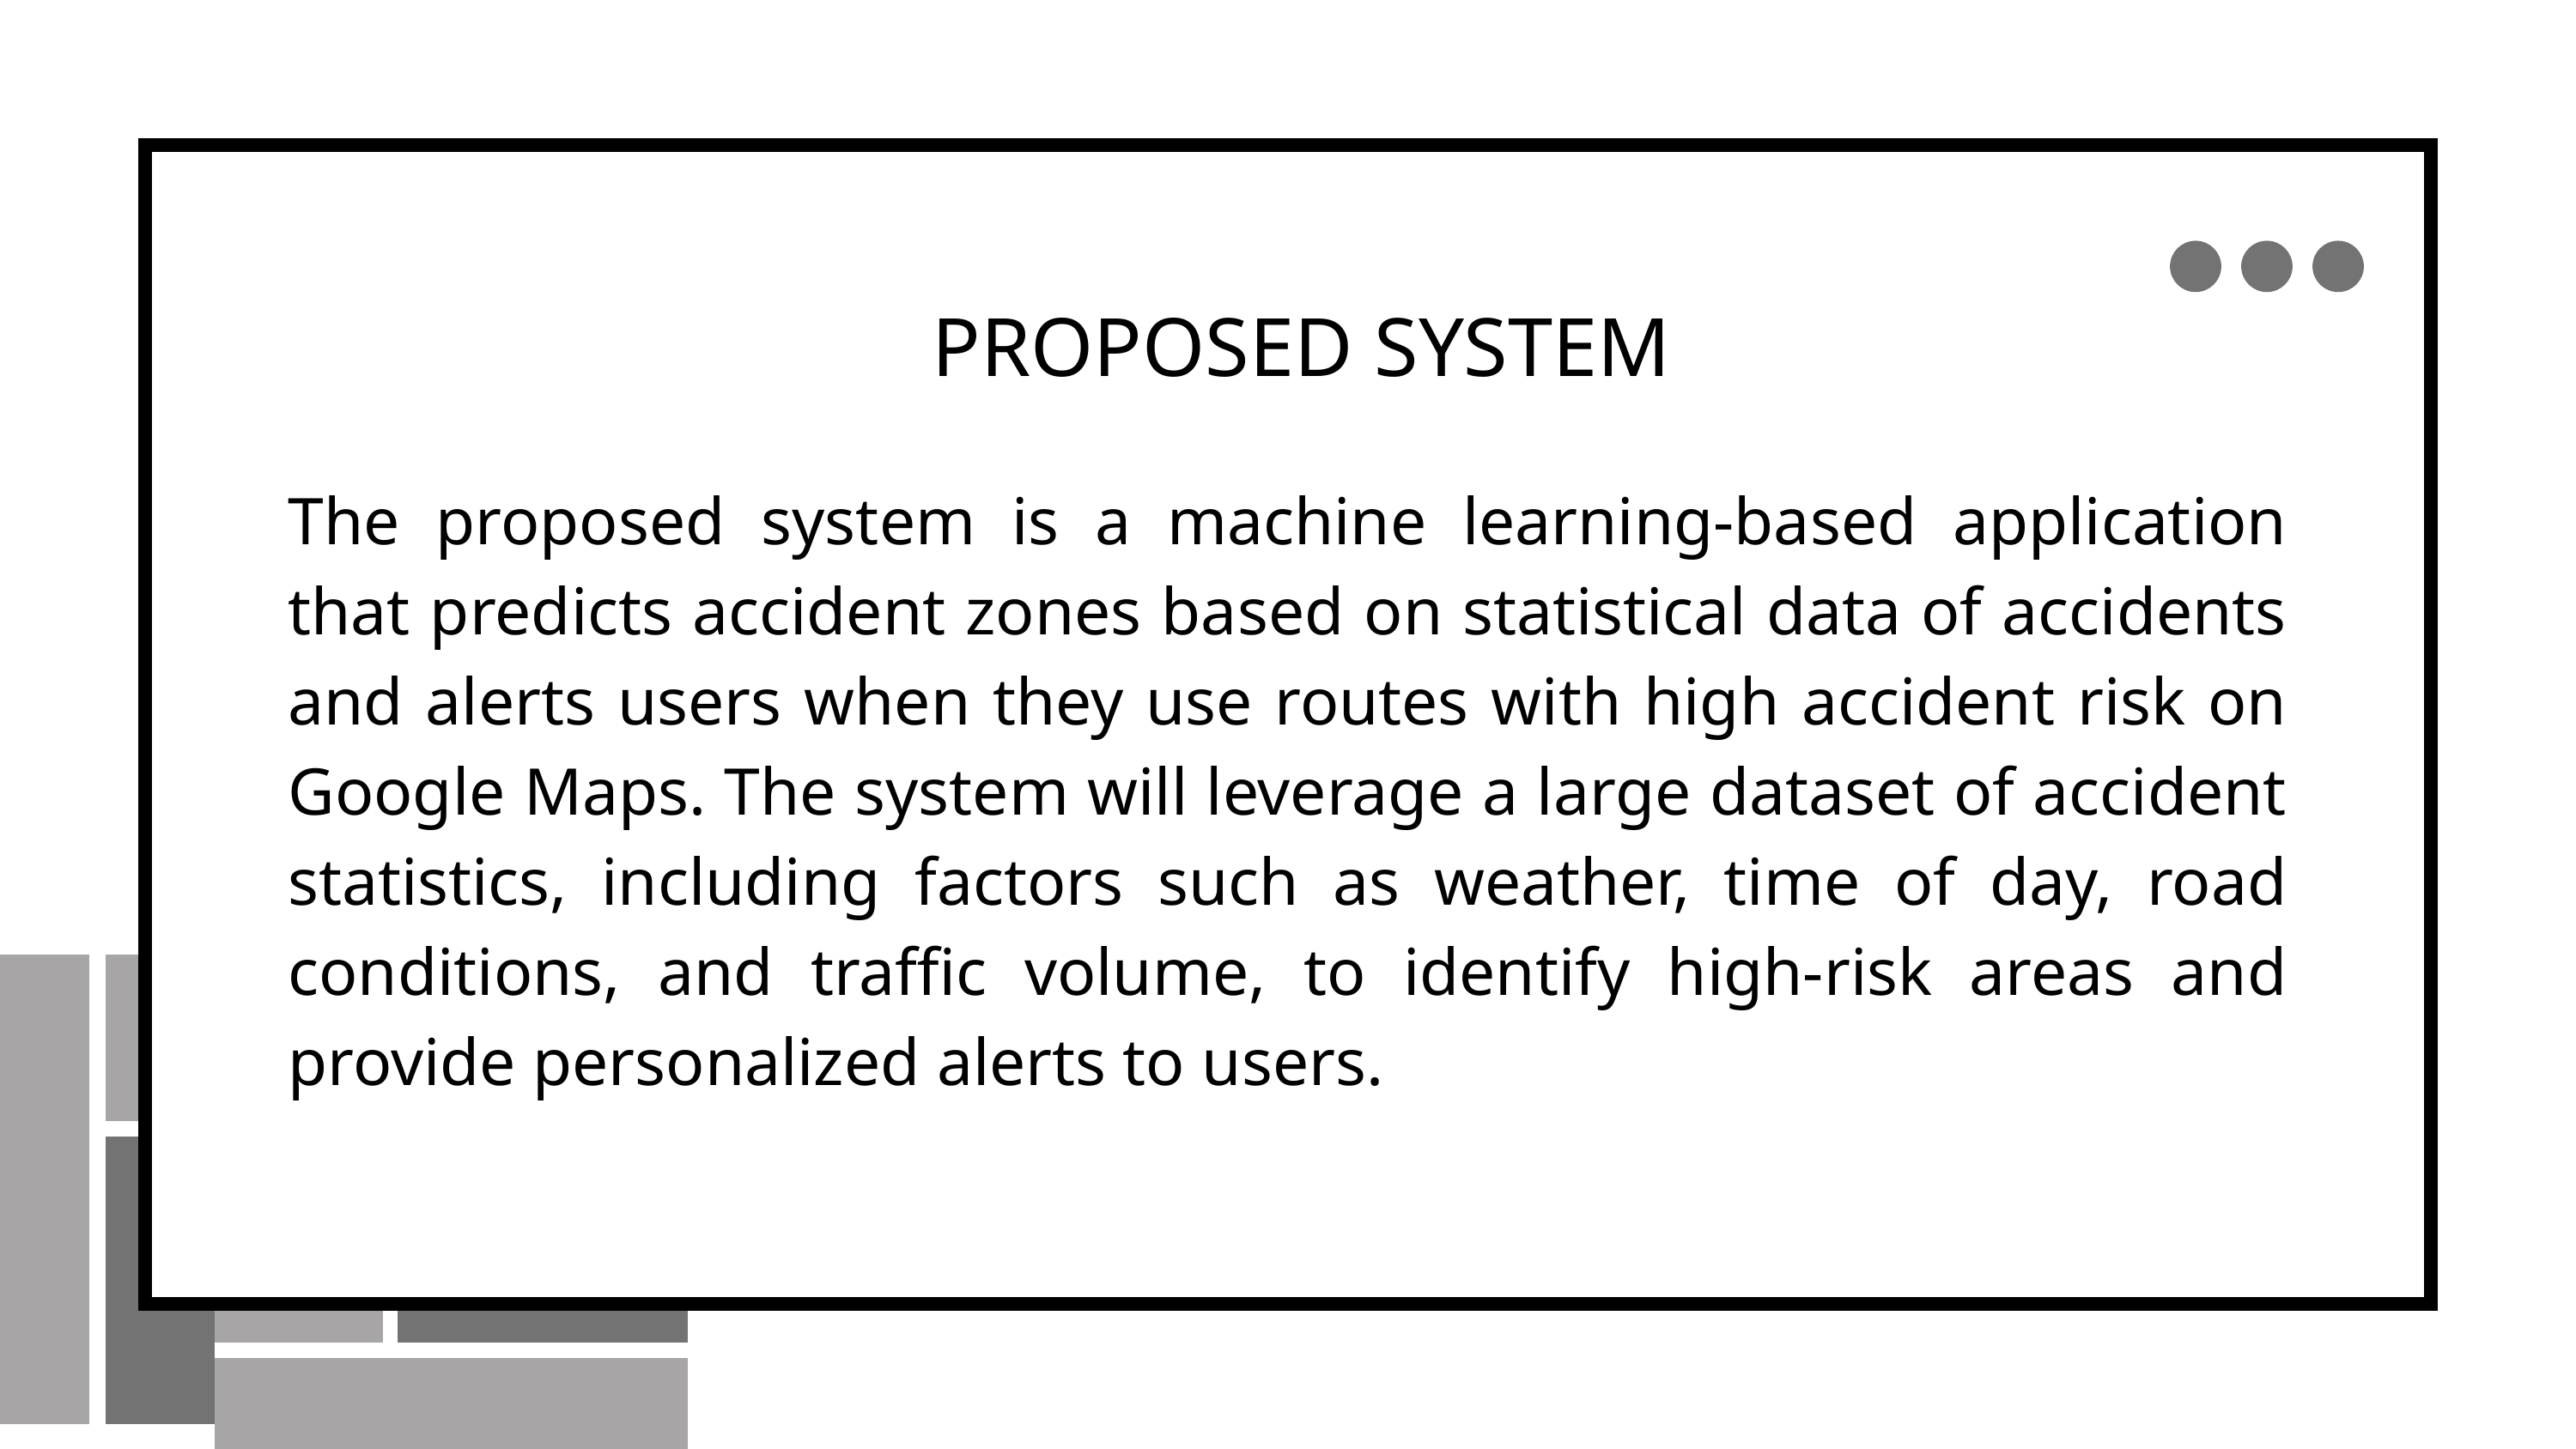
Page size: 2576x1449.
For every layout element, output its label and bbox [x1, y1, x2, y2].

text_box [2240, 169, 2293, 364]
text_box [144, 144, 2432, 1304]
text_box [96, 858, 592, 1449]
